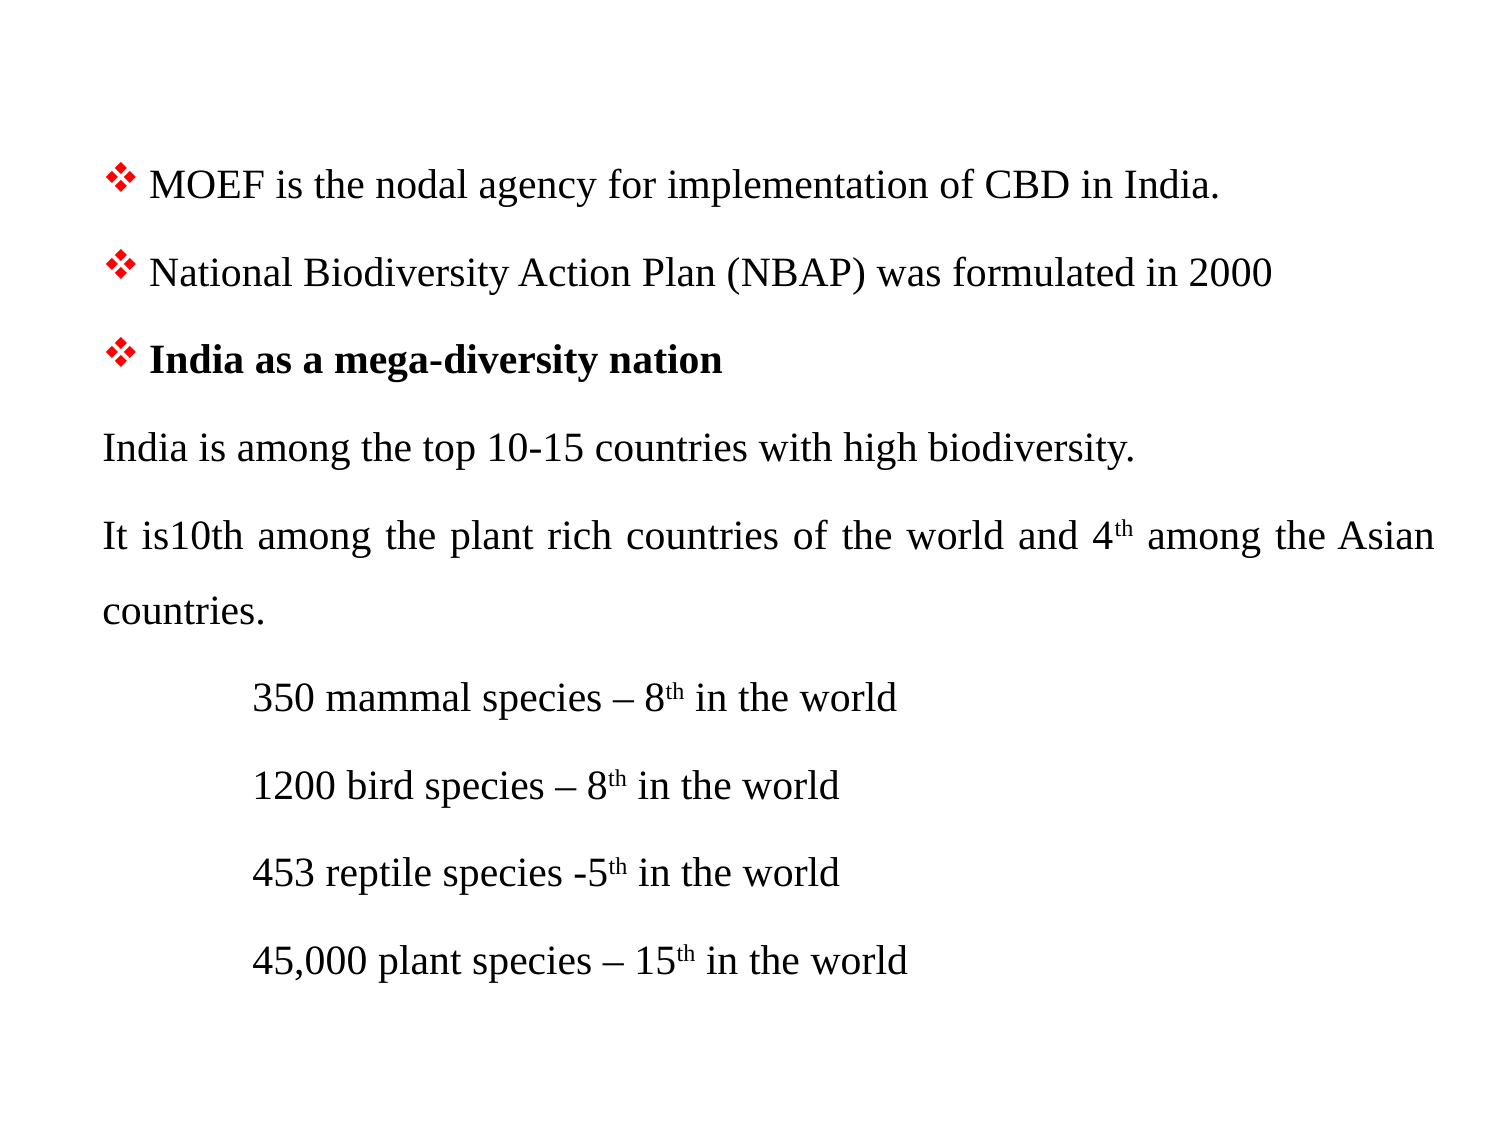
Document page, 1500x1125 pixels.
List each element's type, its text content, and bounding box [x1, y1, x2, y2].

text_box MOEF is the nodal agency for implementation of CBD in India. National Biodiversity Action Plan (NBAP) was formulated in 2000 India as a mega-diversity nation India is among the top 10-15 countries with high biodiversity. It is10th among the plant rich countries of the world and 4th among the Asian countries. 350 mammal species – 8th in the world 1200 bird species – 8th in the world 453 reptile species -5th in the world 45,000 plant species – 15th in the world [87, 124, 1450, 990]
